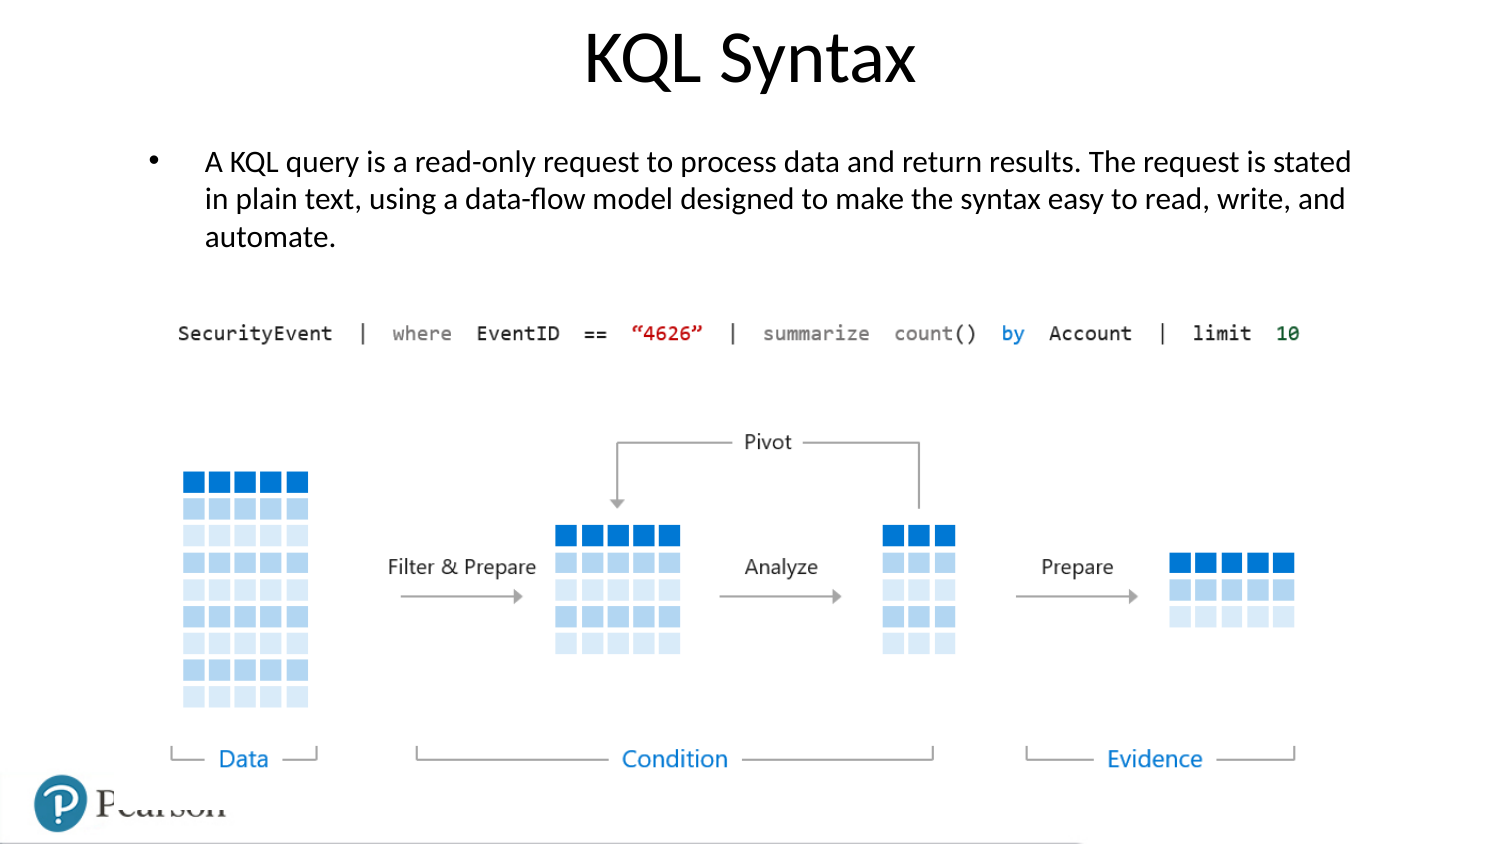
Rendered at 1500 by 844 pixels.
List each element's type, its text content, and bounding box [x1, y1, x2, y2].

list A KQL query is a read-only request to process data and return results. The request is stated in plain text, using a data-flow model designed to make the syntax easy to read, write, and automate. [133, 133, 1371, 272]
title KQL Syntax [132, 0, 1371, 92]
picture [0, 0, 1500, 844]
